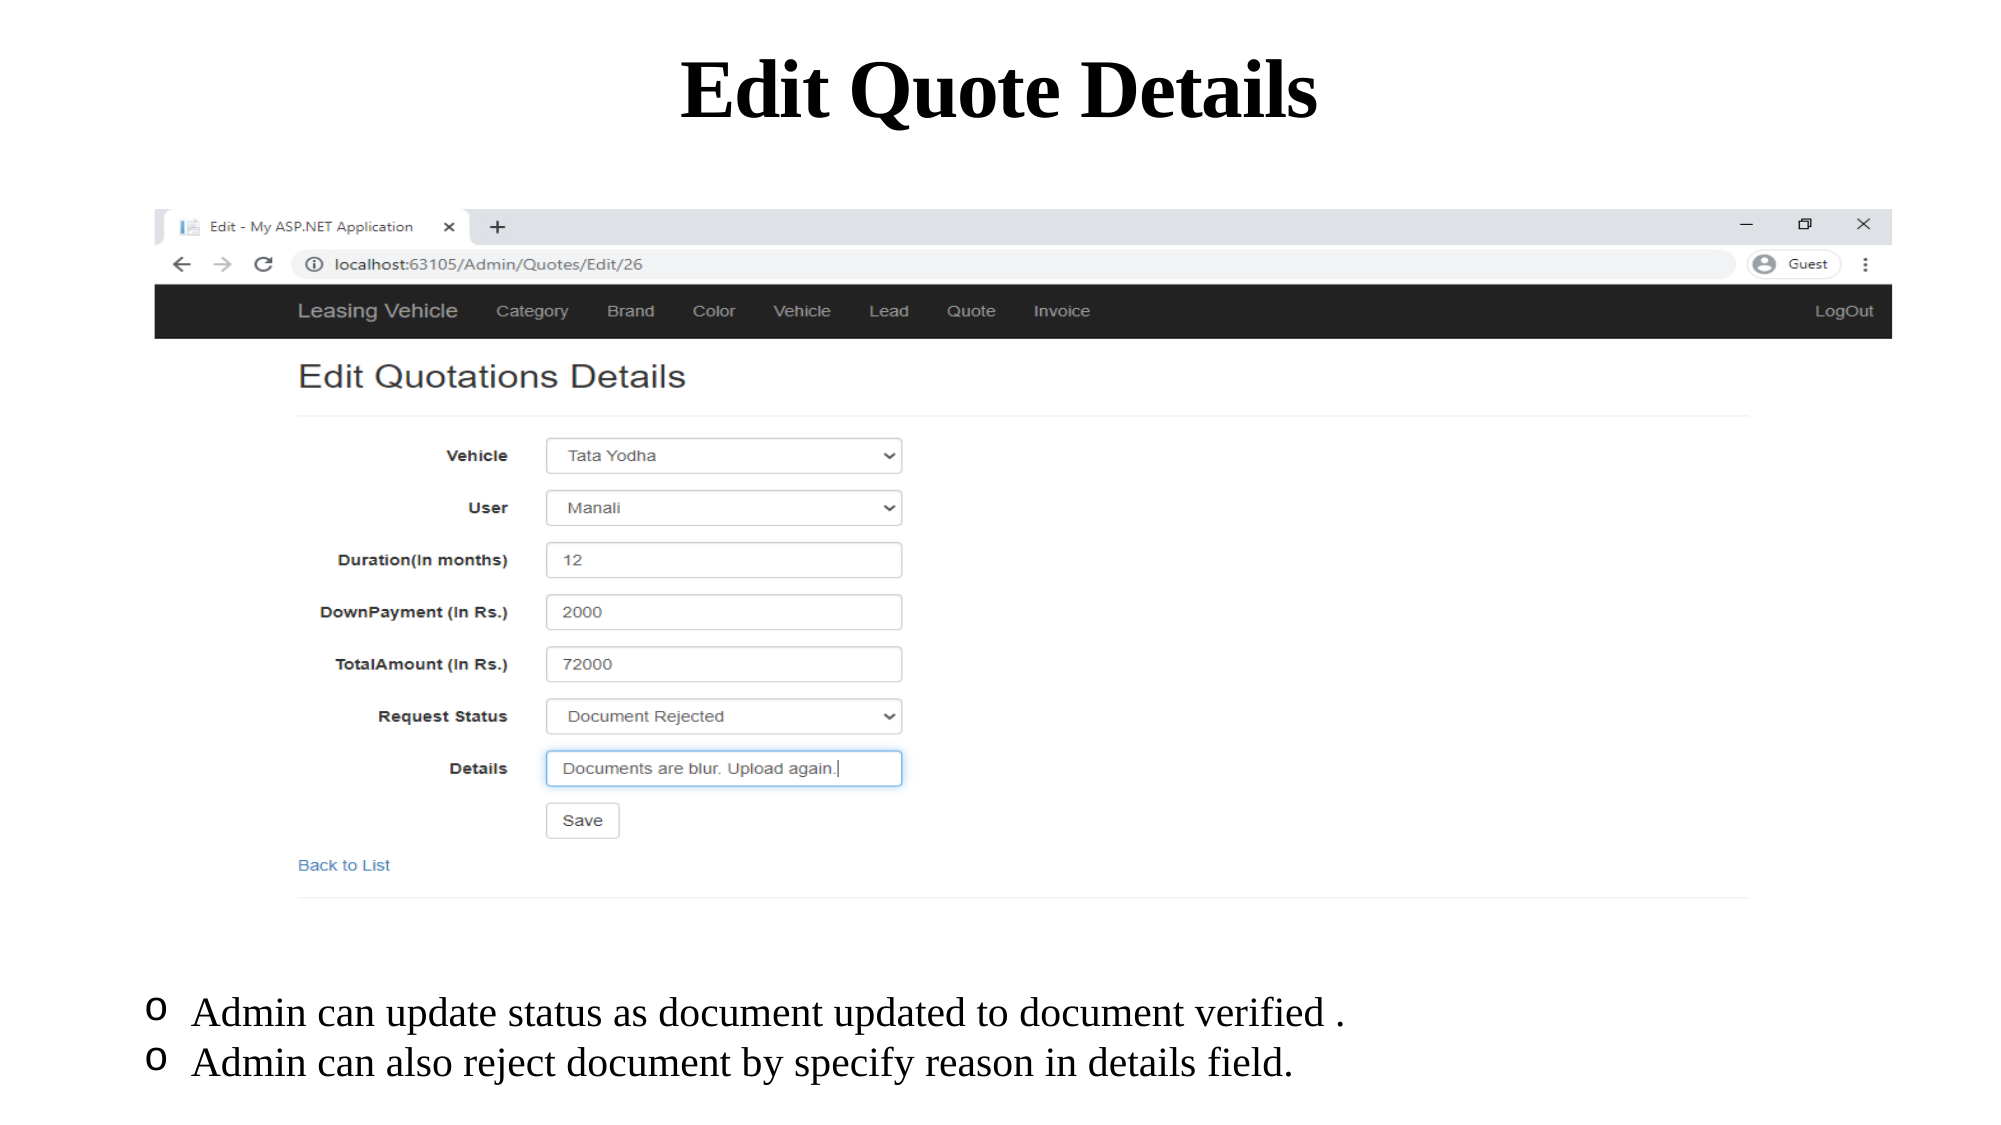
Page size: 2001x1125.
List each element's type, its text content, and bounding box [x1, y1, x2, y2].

text_box Admin can update status as document updated to document verified . Admin can also reject document by specify reason in details field. [129, 977, 1767, 1092]
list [154, 208, 1893, 935]
title Edit Quote Details [0, 0, 2000, 144]
